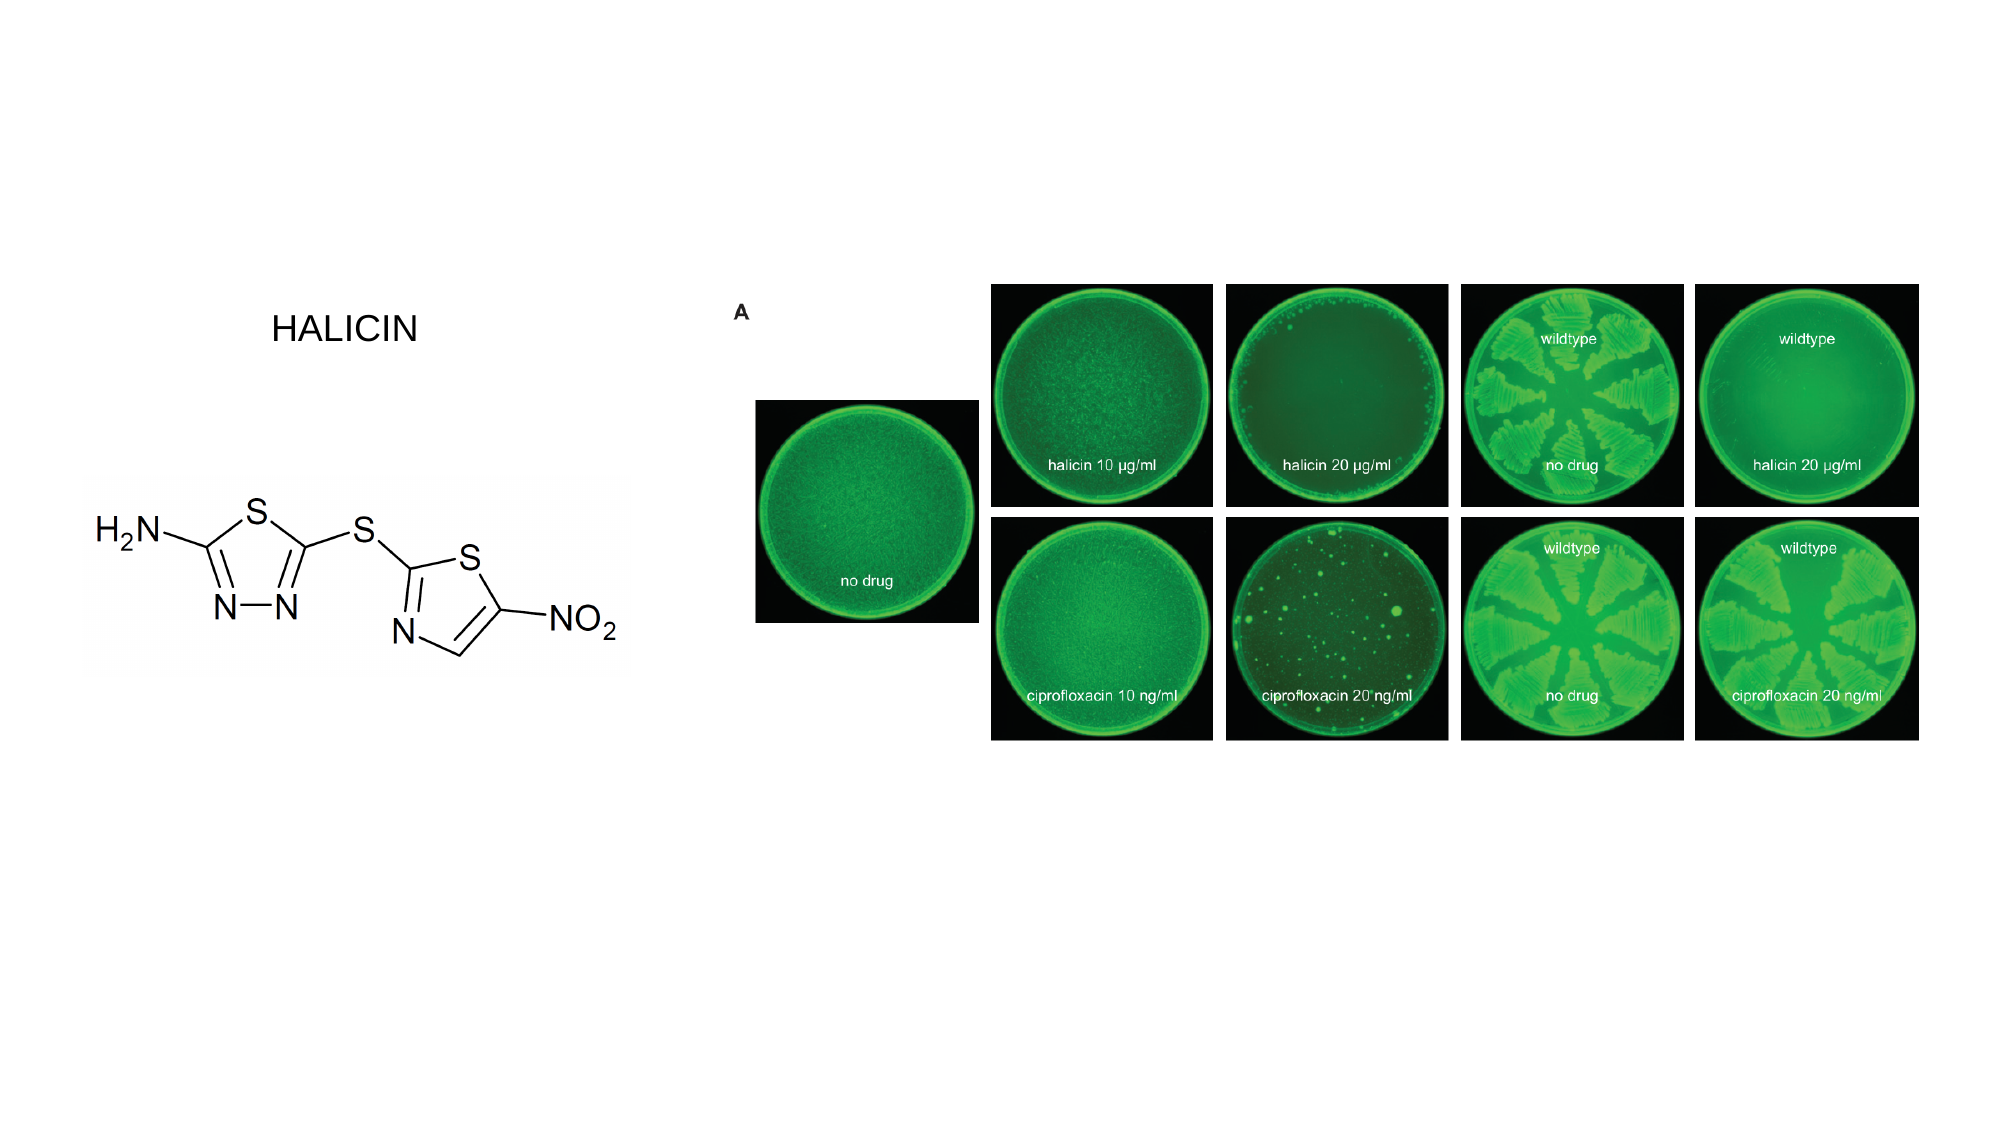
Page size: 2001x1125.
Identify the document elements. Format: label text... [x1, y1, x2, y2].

picture [715, 258, 1931, 746]
picture [82, 475, 631, 677]
text_box HALICIN [256, 296, 457, 357]
